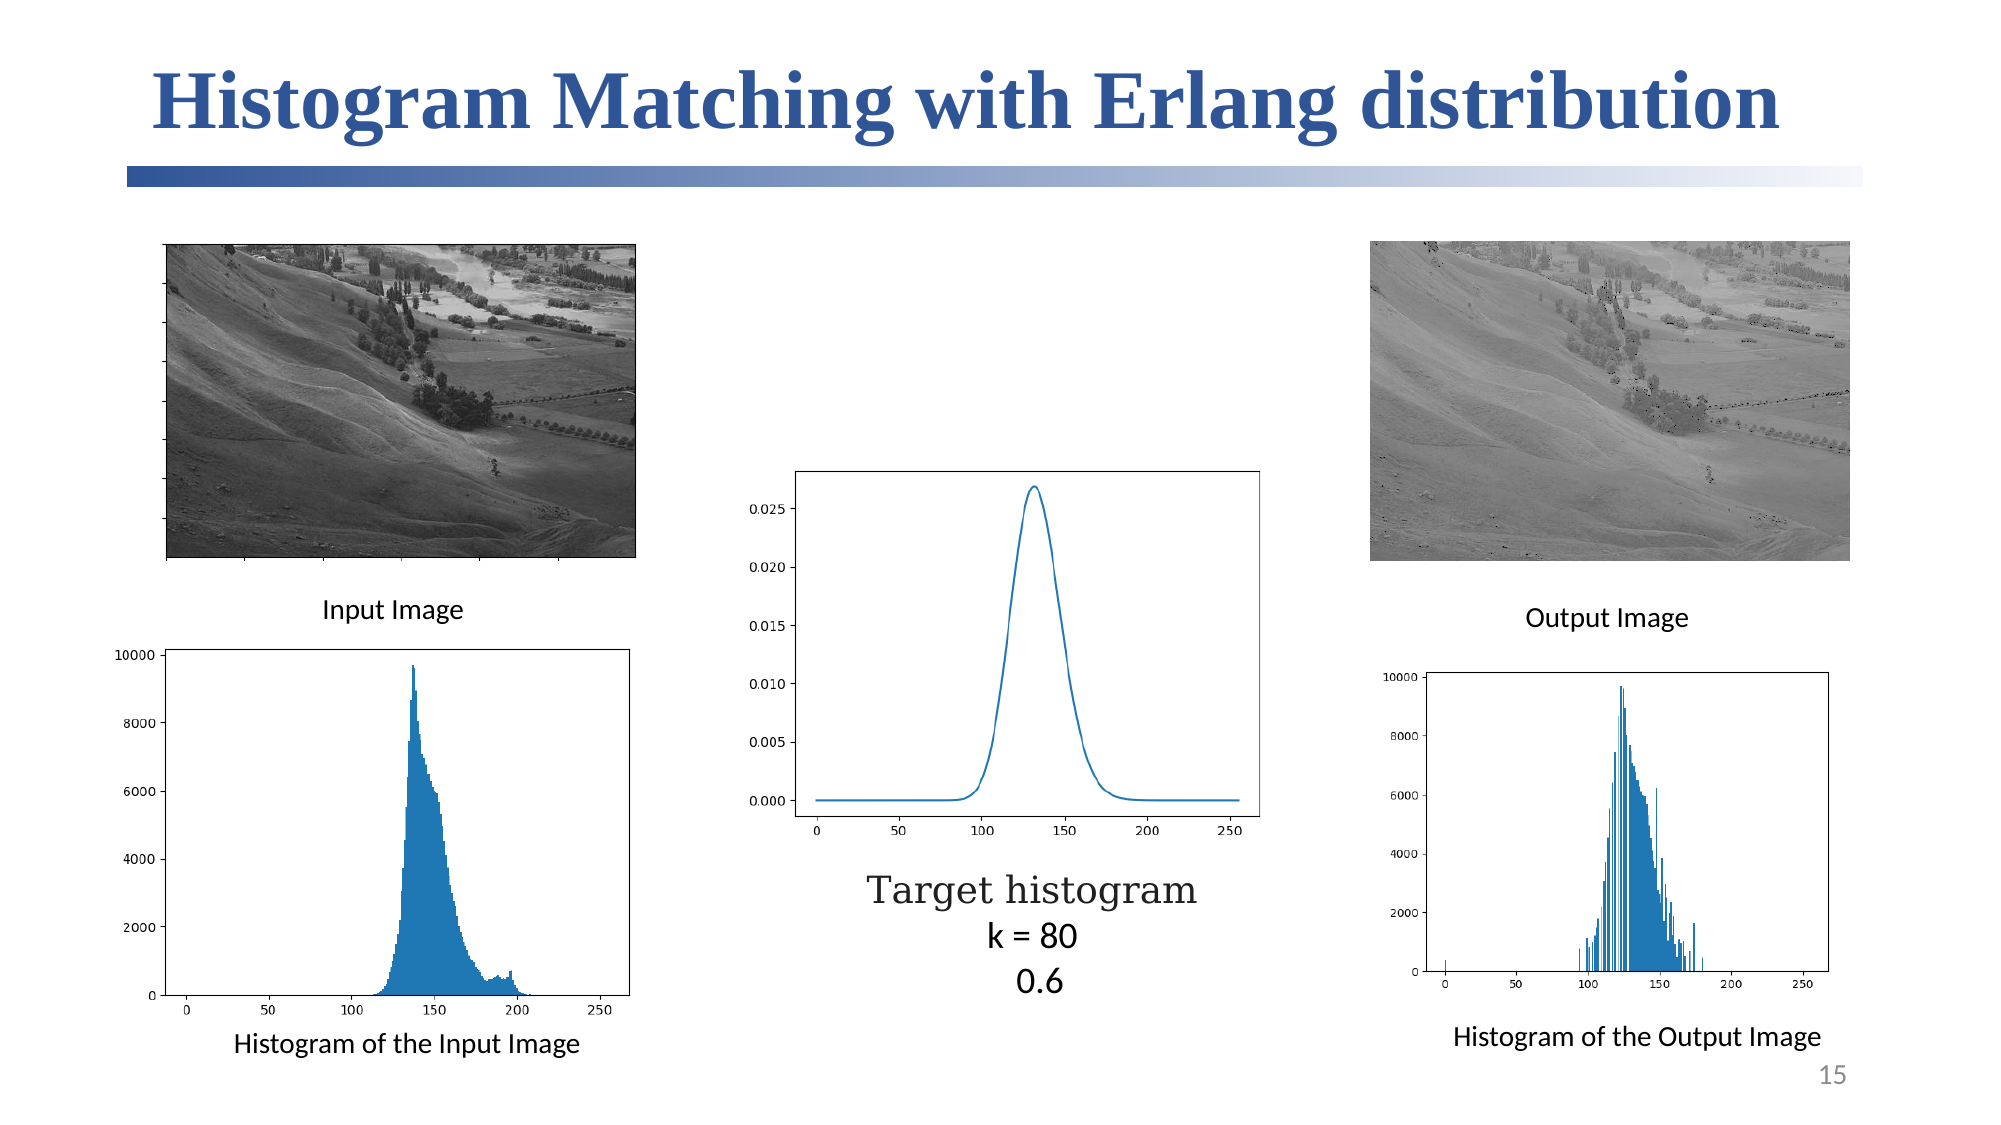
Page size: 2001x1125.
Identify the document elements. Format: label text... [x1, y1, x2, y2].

picture [1370, 241, 1850, 561]
text_box Histogram of the Output Image [1392, 1010, 1883, 1060]
picture [162, 241, 671, 561]
text_box Input Image [253, 582, 534, 617]
picture [1370, 642, 1845, 1004]
title Histogram Matching with Erlang distribution [137, 59, 1863, 143]
slide_number 15 [1412, 1060, 1863, 1103]
picture [729, 433, 1274, 850]
text_box Output Image [1467, 590, 1748, 641]
picture [111, 617, 641, 1029]
text_box Histogram of the Input Image [162, 1017, 653, 1068]
